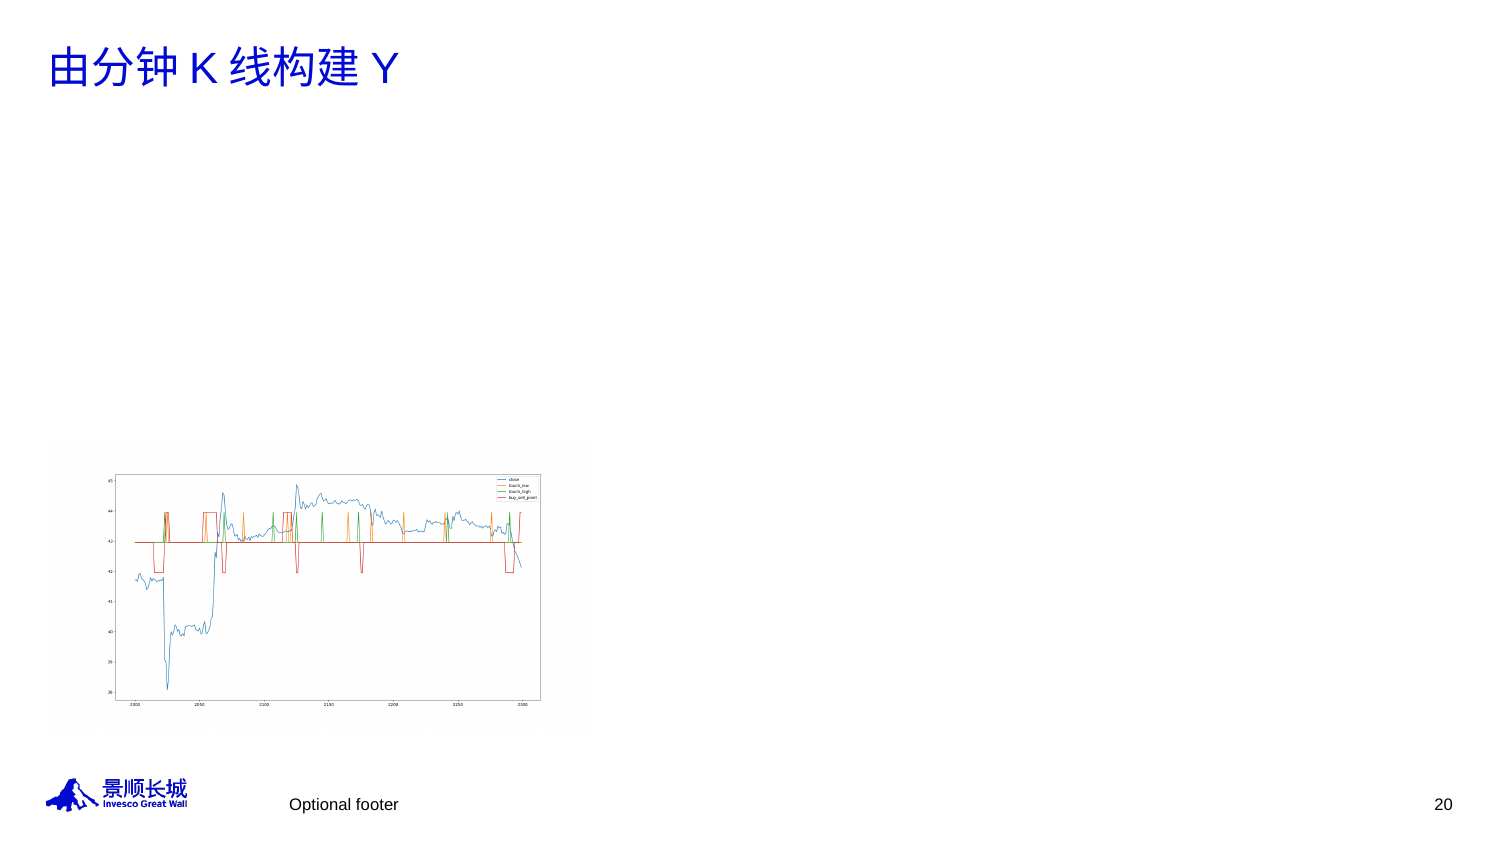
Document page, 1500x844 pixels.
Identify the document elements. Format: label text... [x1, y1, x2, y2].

picture [46, 778, 187, 812]
footer Optional footer [289, 792, 1258, 815]
slide_number 20 [1394, 792, 1453, 815]
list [47, 439, 595, 733]
title 由分钟K线构建Y [47, 39, 751, 134]
